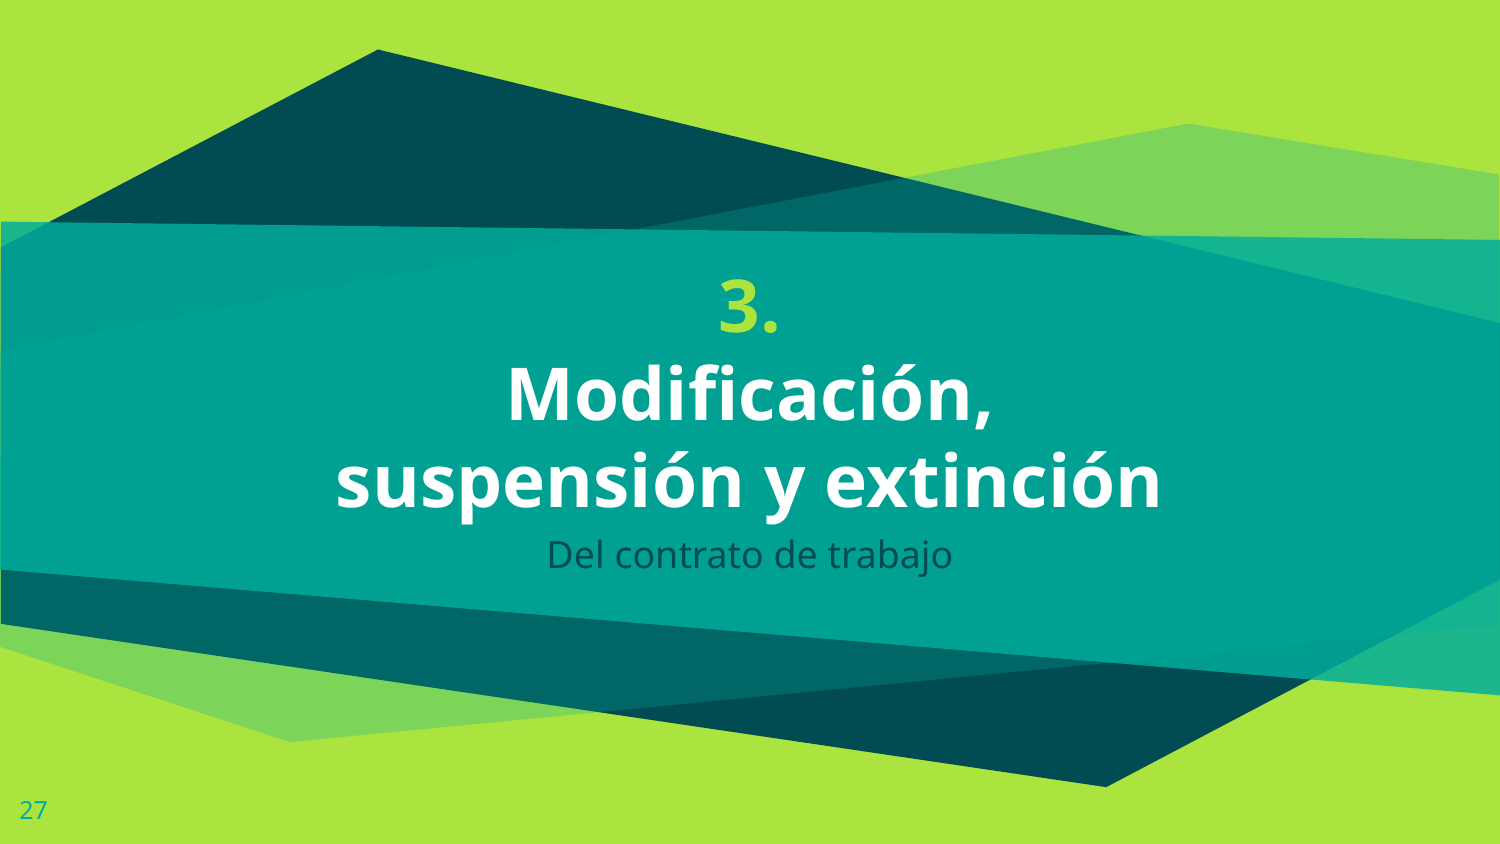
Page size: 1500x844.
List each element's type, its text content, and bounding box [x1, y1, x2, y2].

subtitle Del contrato de trabajo [297, 515, 1203, 645]
title 3. Modificación, suspensión y extinción [297, 347, 1203, 515]
slide_number ‹#› [4, 779, 95, 844]
